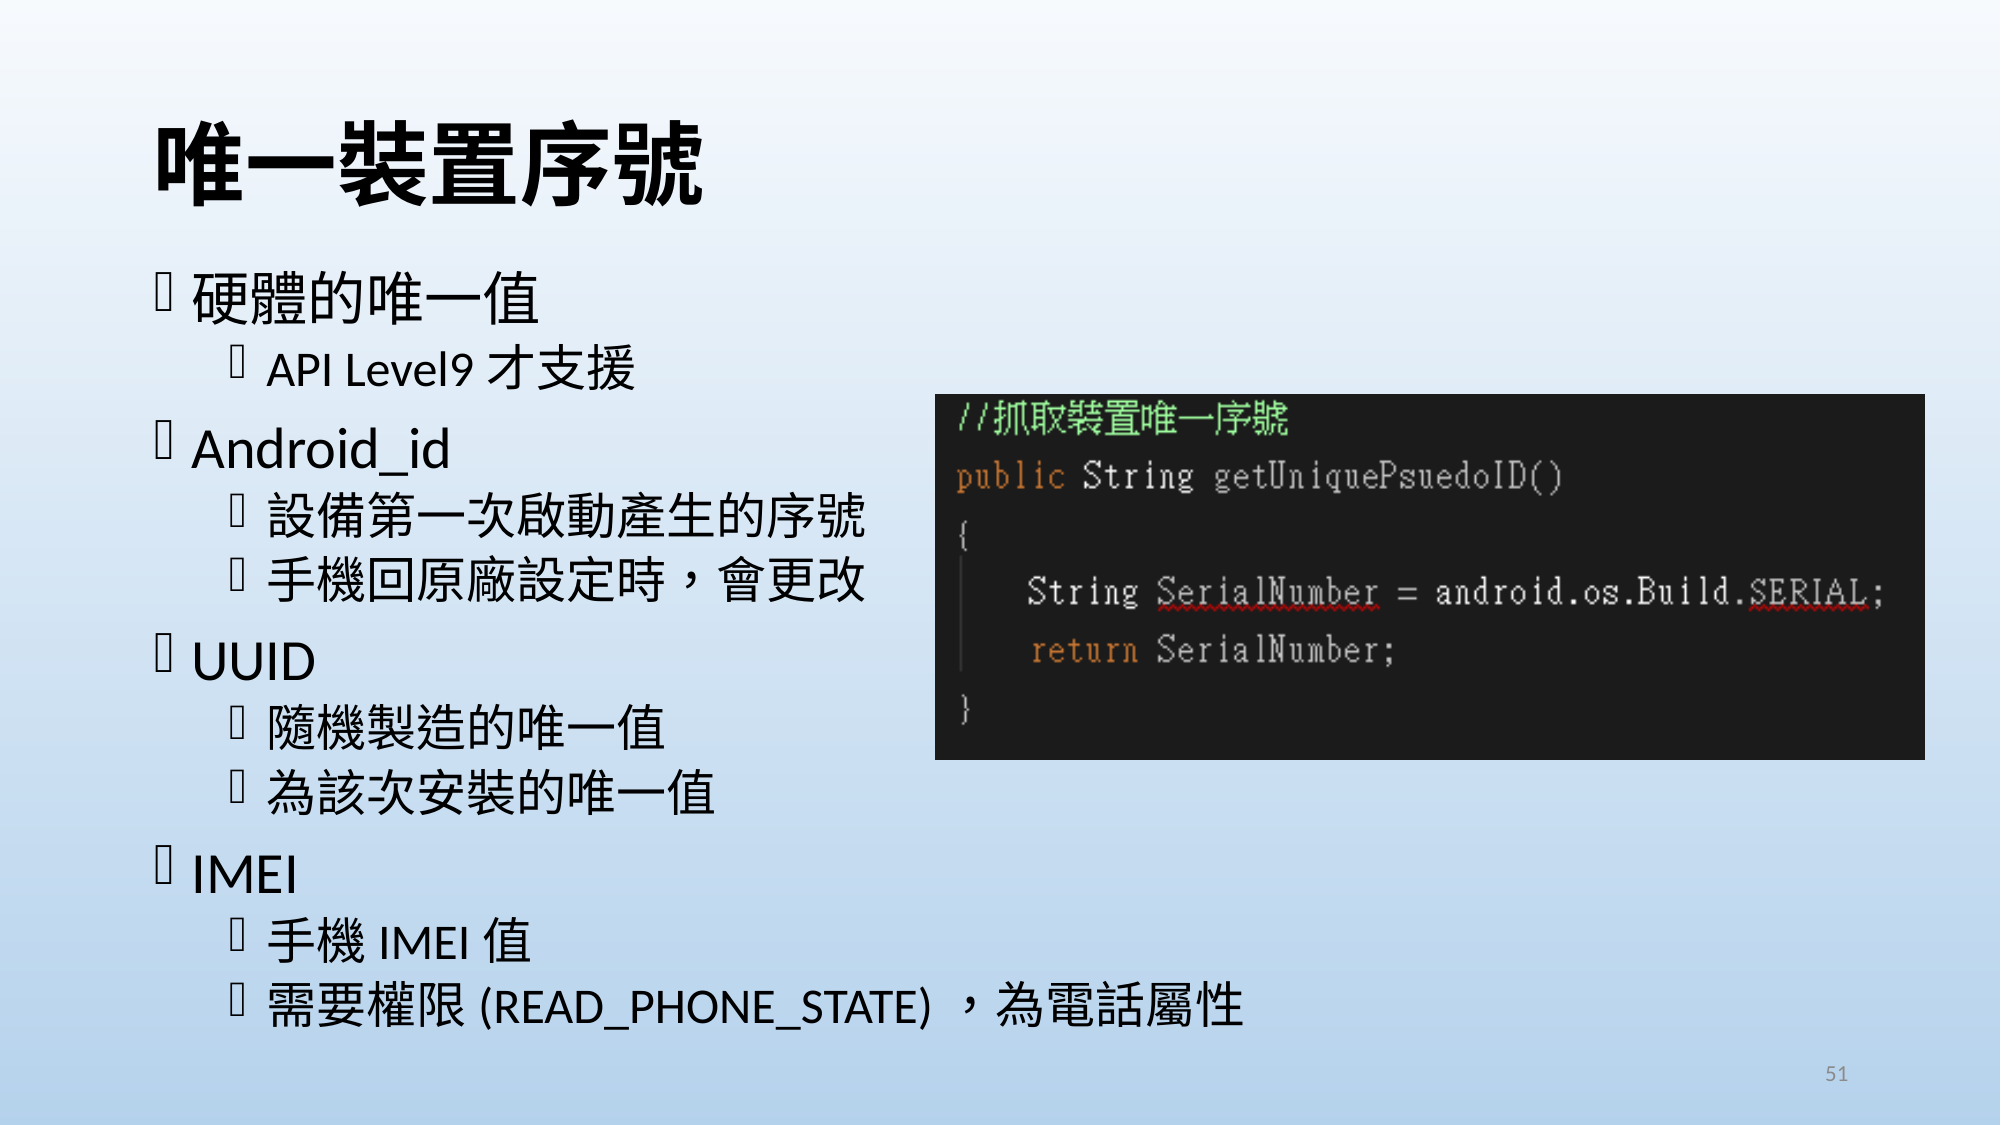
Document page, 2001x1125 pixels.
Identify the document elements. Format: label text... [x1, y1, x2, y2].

picture [935, 394, 1925, 760]
title 唯一裝置序號 [138, 60, 1864, 262]
slide_number 51 [1413, 1042, 1864, 1103]
list 硬體的唯一值 API Level9才支援 Android_id 設備第一次啟動產生的序號 手機回原廠設定時，會更改 UUID 隨機製造的唯一值 為該次安裝的唯一值 IMEI 手機IMEI值 需要權限(READ_PHONE_STATE)，為電話屬性 [138, 262, 1864, 1088]
